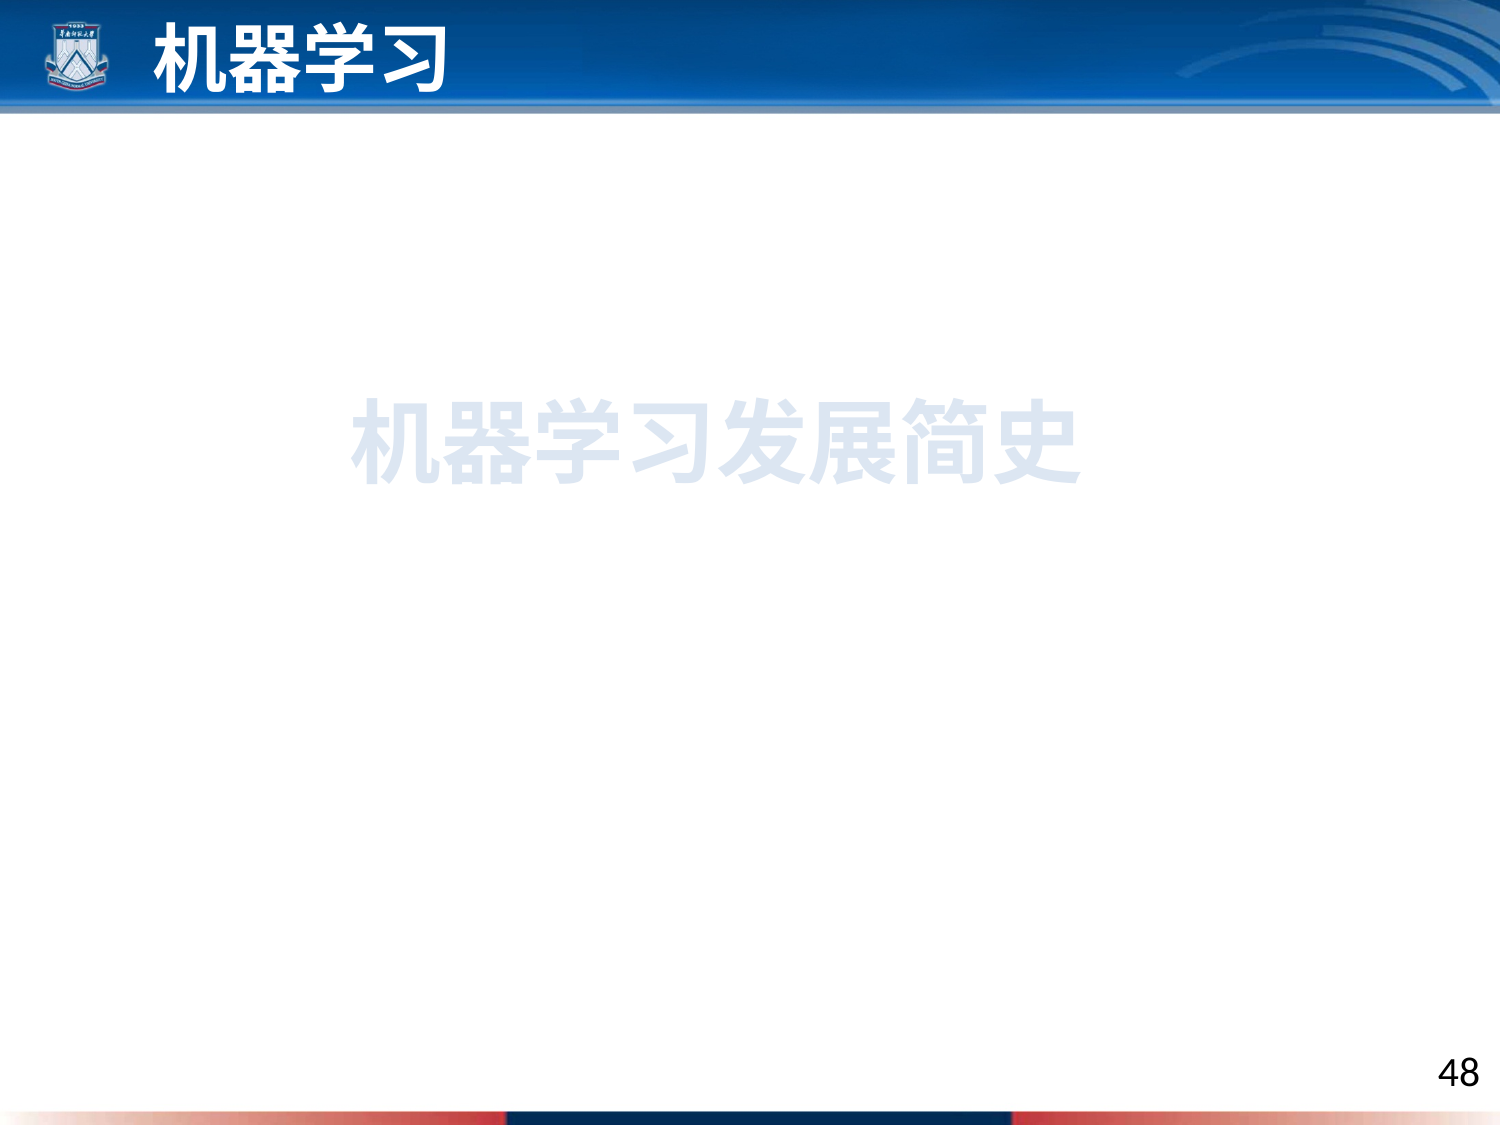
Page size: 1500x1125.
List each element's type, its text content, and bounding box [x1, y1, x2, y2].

picture [0, 0, 1500, 1125]
text_box 机器学习发展简史 [52, 157, 1381, 942]
text_box 机器学习 [137, 0, 1413, 158]
